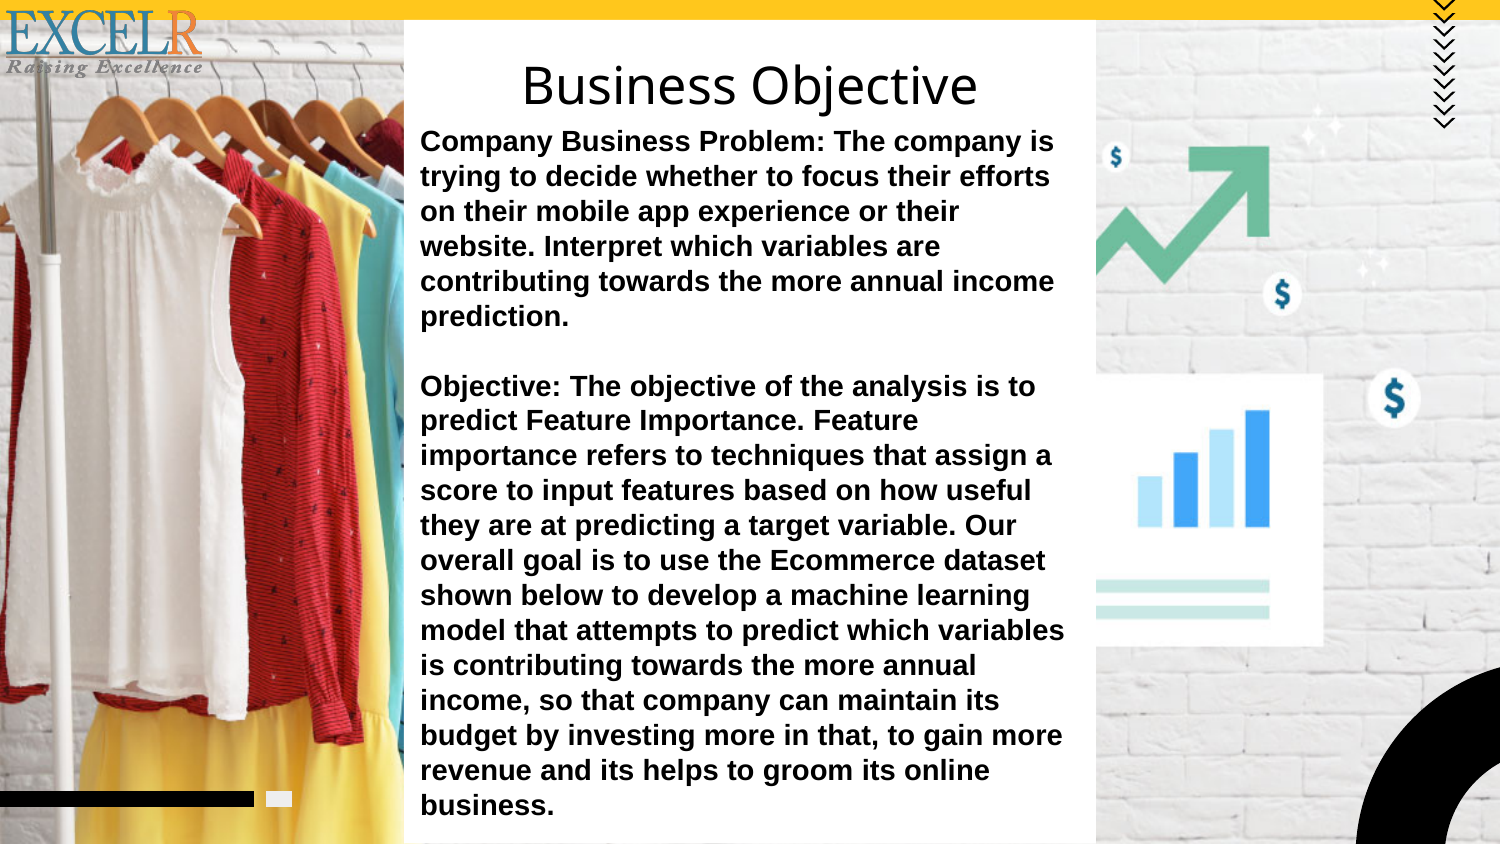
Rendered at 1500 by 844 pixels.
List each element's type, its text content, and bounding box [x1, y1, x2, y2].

picture [1446, 764, 1500, 844]
text_box Company Business Problem: The company is trying to decide whether to focus their efforts on their mobile app experience or their website. Interpret which variables are contributing towards the more annual income prediction. Objective: The objective of the analysis is to predict Feature Importance. Feature importance refers to techniques that assign a score to input features based on how useful they are at predicting a target variable. Our overall goal is to use the Ecommerce dataset shown below to develop a machine learning model that attempts to predict which variables is contributing towards the more annual income, so that company can maintain its budget by investing more in that, to gain more revenue and its helps to groom its online business. [420, 122, 1080, 742]
picture [1096, 20, 1500, 844]
picture [0, 10, 403, 844]
title Business Objective [505, 48, 995, 122]
text_box [403, 19, 1096, 844]
